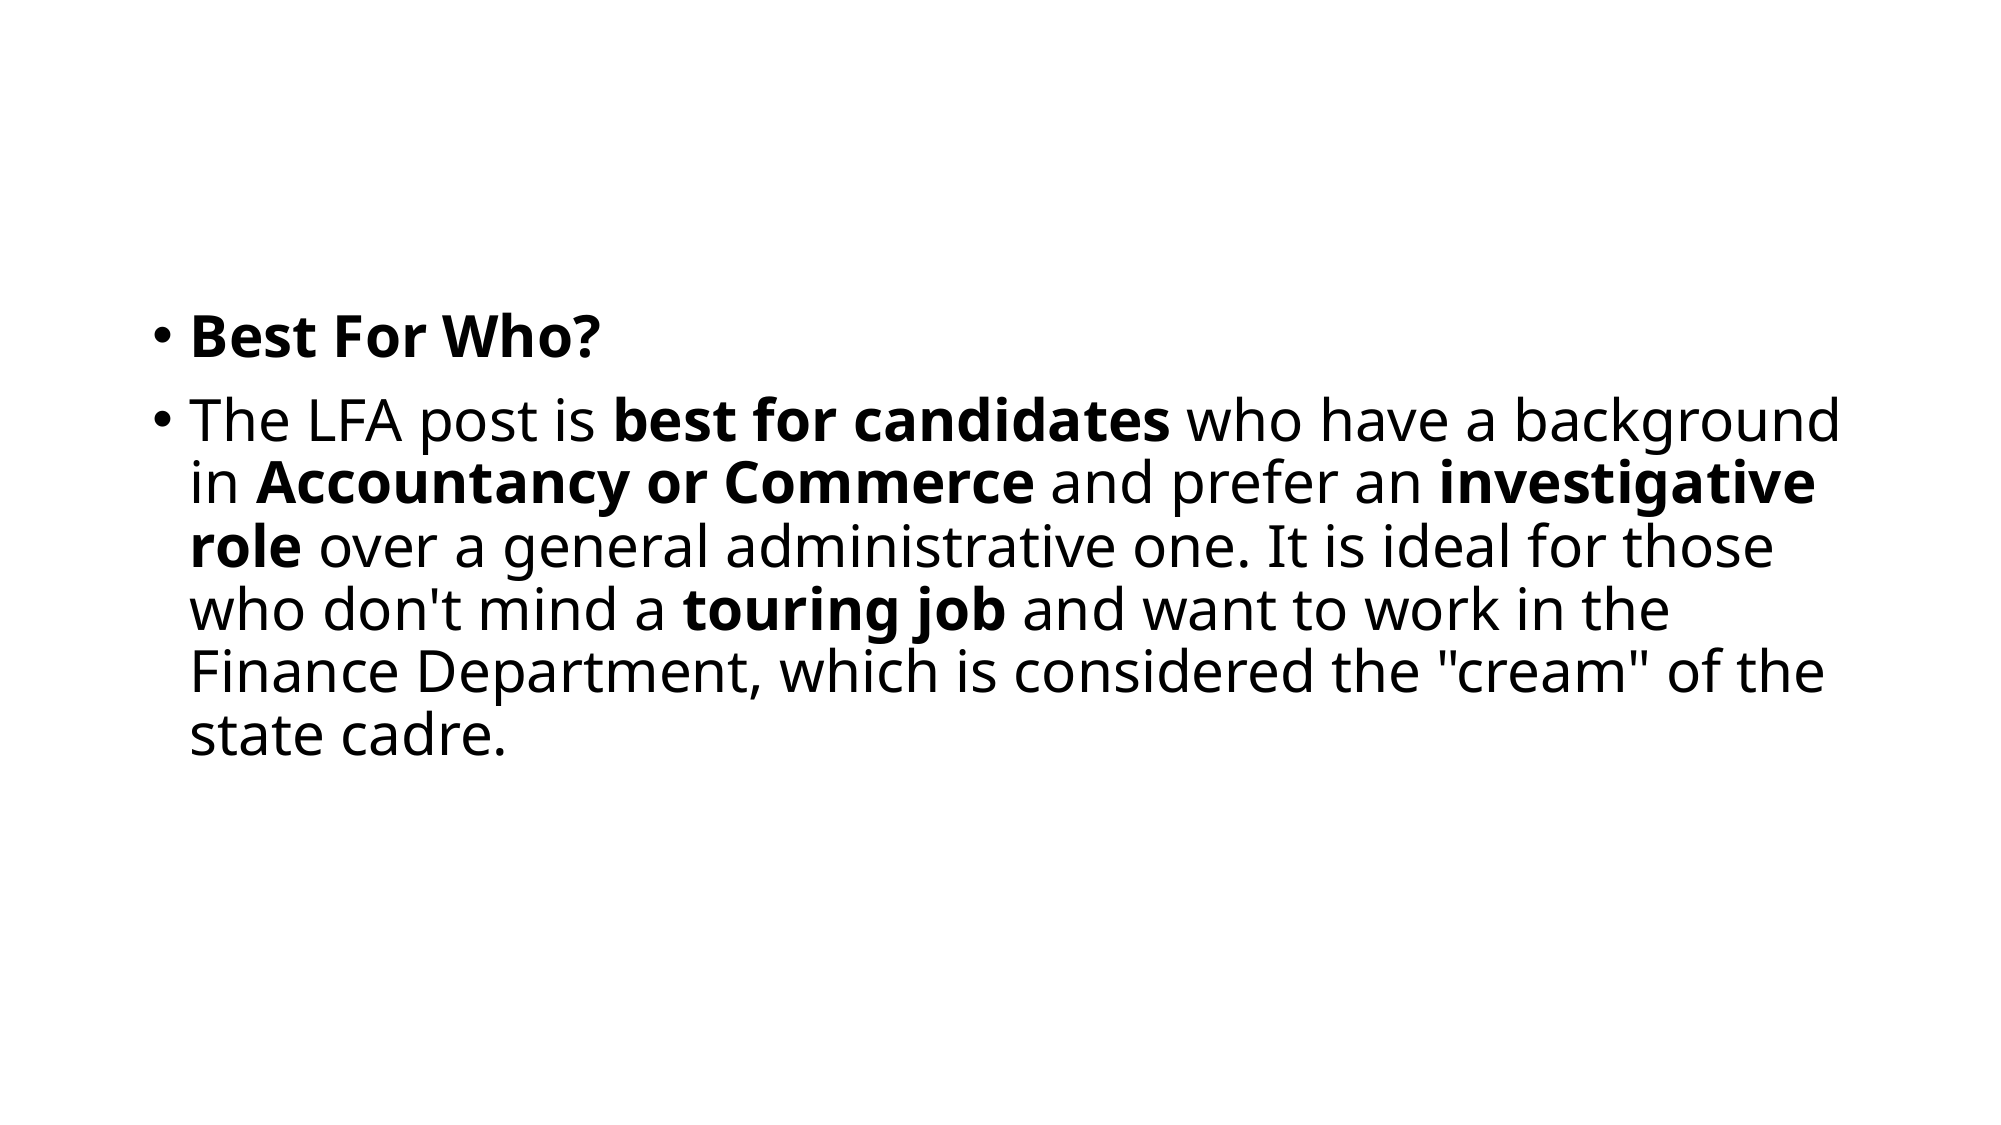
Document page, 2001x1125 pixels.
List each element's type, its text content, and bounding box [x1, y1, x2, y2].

list Best For Who? The LFA post is best for candidates who have a background in Accountancy or Commerce and prefer an investigative role over a general administrative one. It is ideal for those who don't mind a touring job and want to work in the Finance Department, which is considered the "cream" of the state cadre. [137, 299, 1863, 1014]
